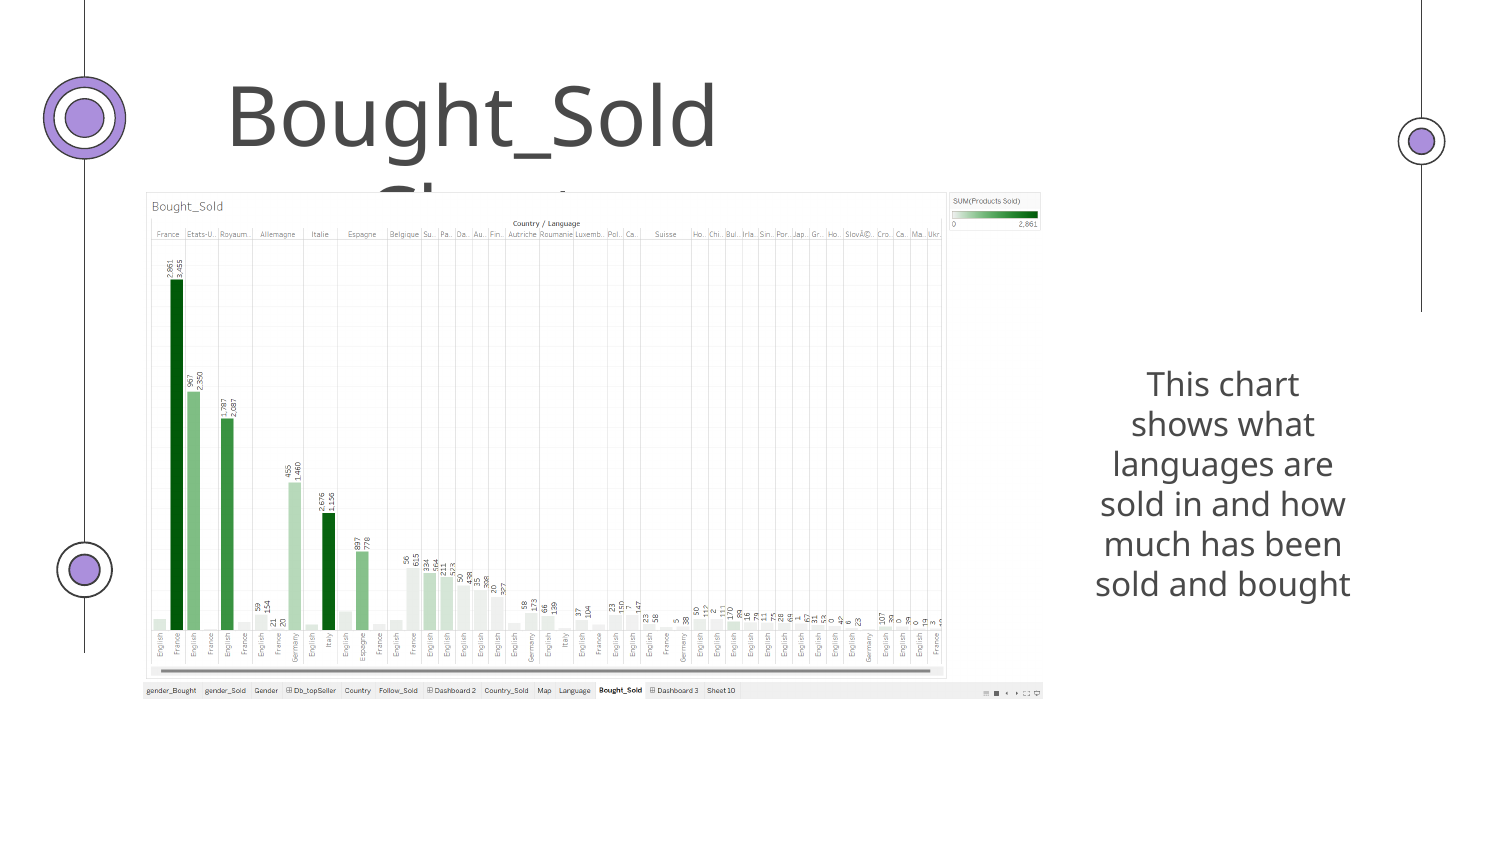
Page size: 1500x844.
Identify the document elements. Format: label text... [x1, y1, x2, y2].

picture [143, 192, 1043, 699]
subtitle This chart shows what languages are sold in and how much has been sold and bought [1078, 348, 1369, 611]
title Bought_Sold Chart [122, 48, 824, 146]
